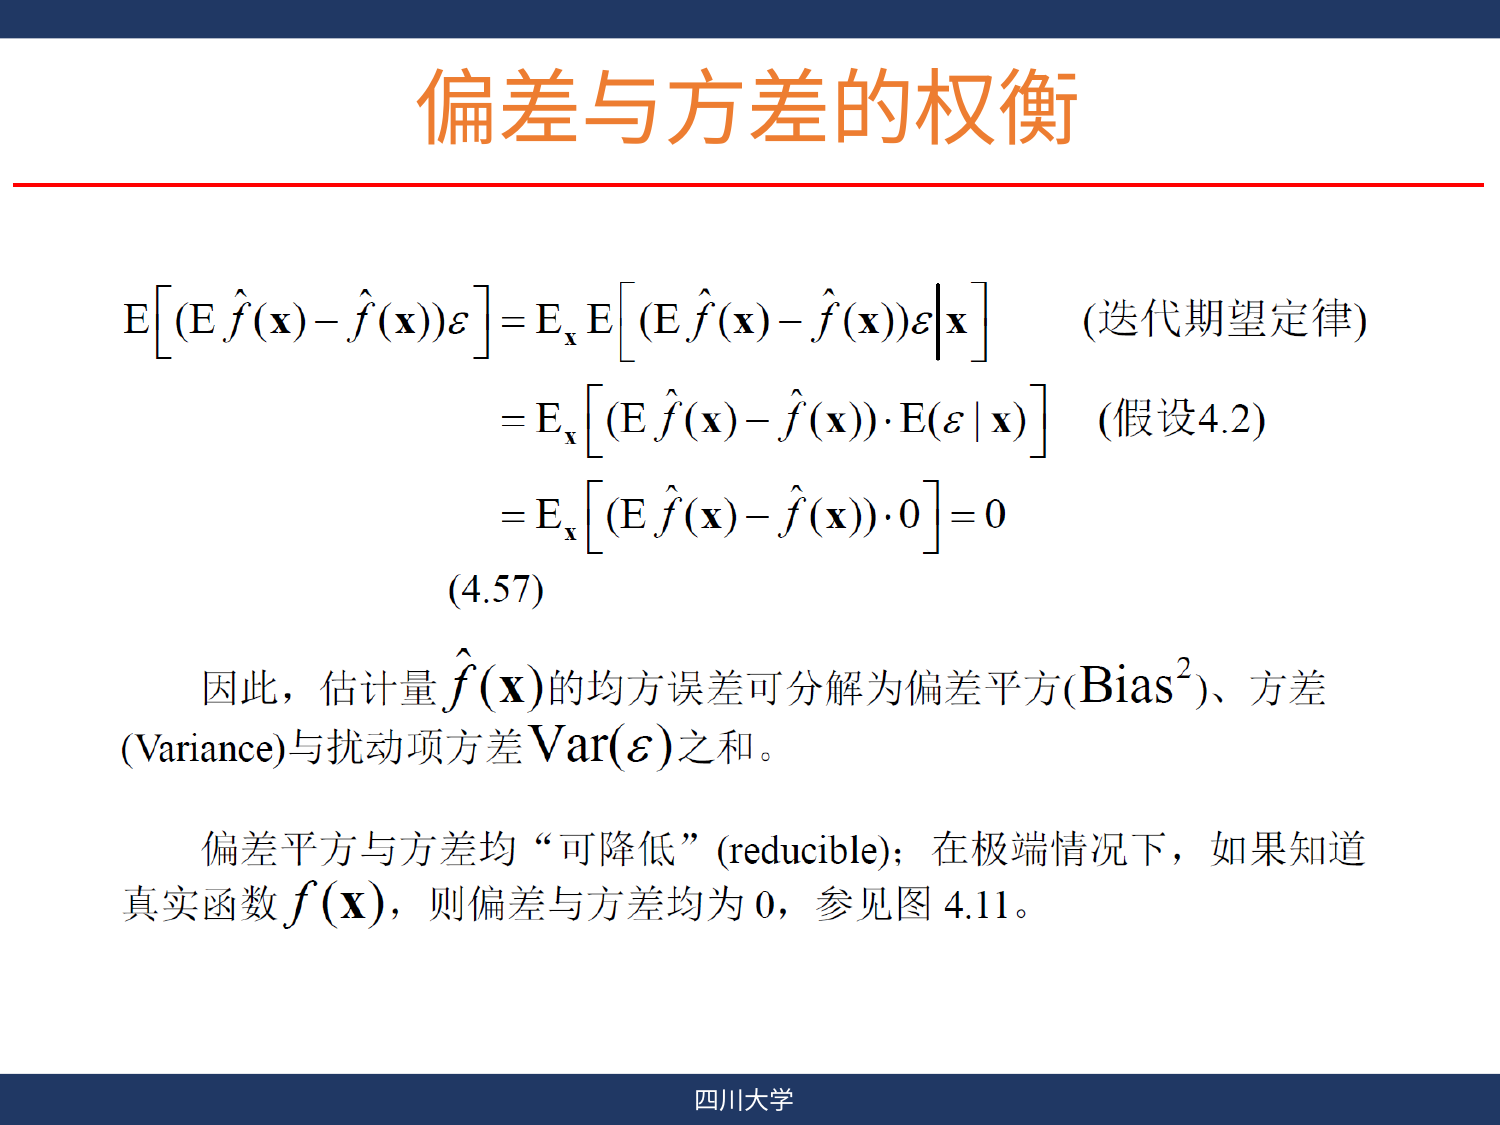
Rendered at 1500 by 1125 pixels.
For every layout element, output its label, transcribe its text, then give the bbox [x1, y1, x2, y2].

title 偏差与方差的权衡 [101, 60, 1395, 163]
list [101, 253, 1395, 955]
